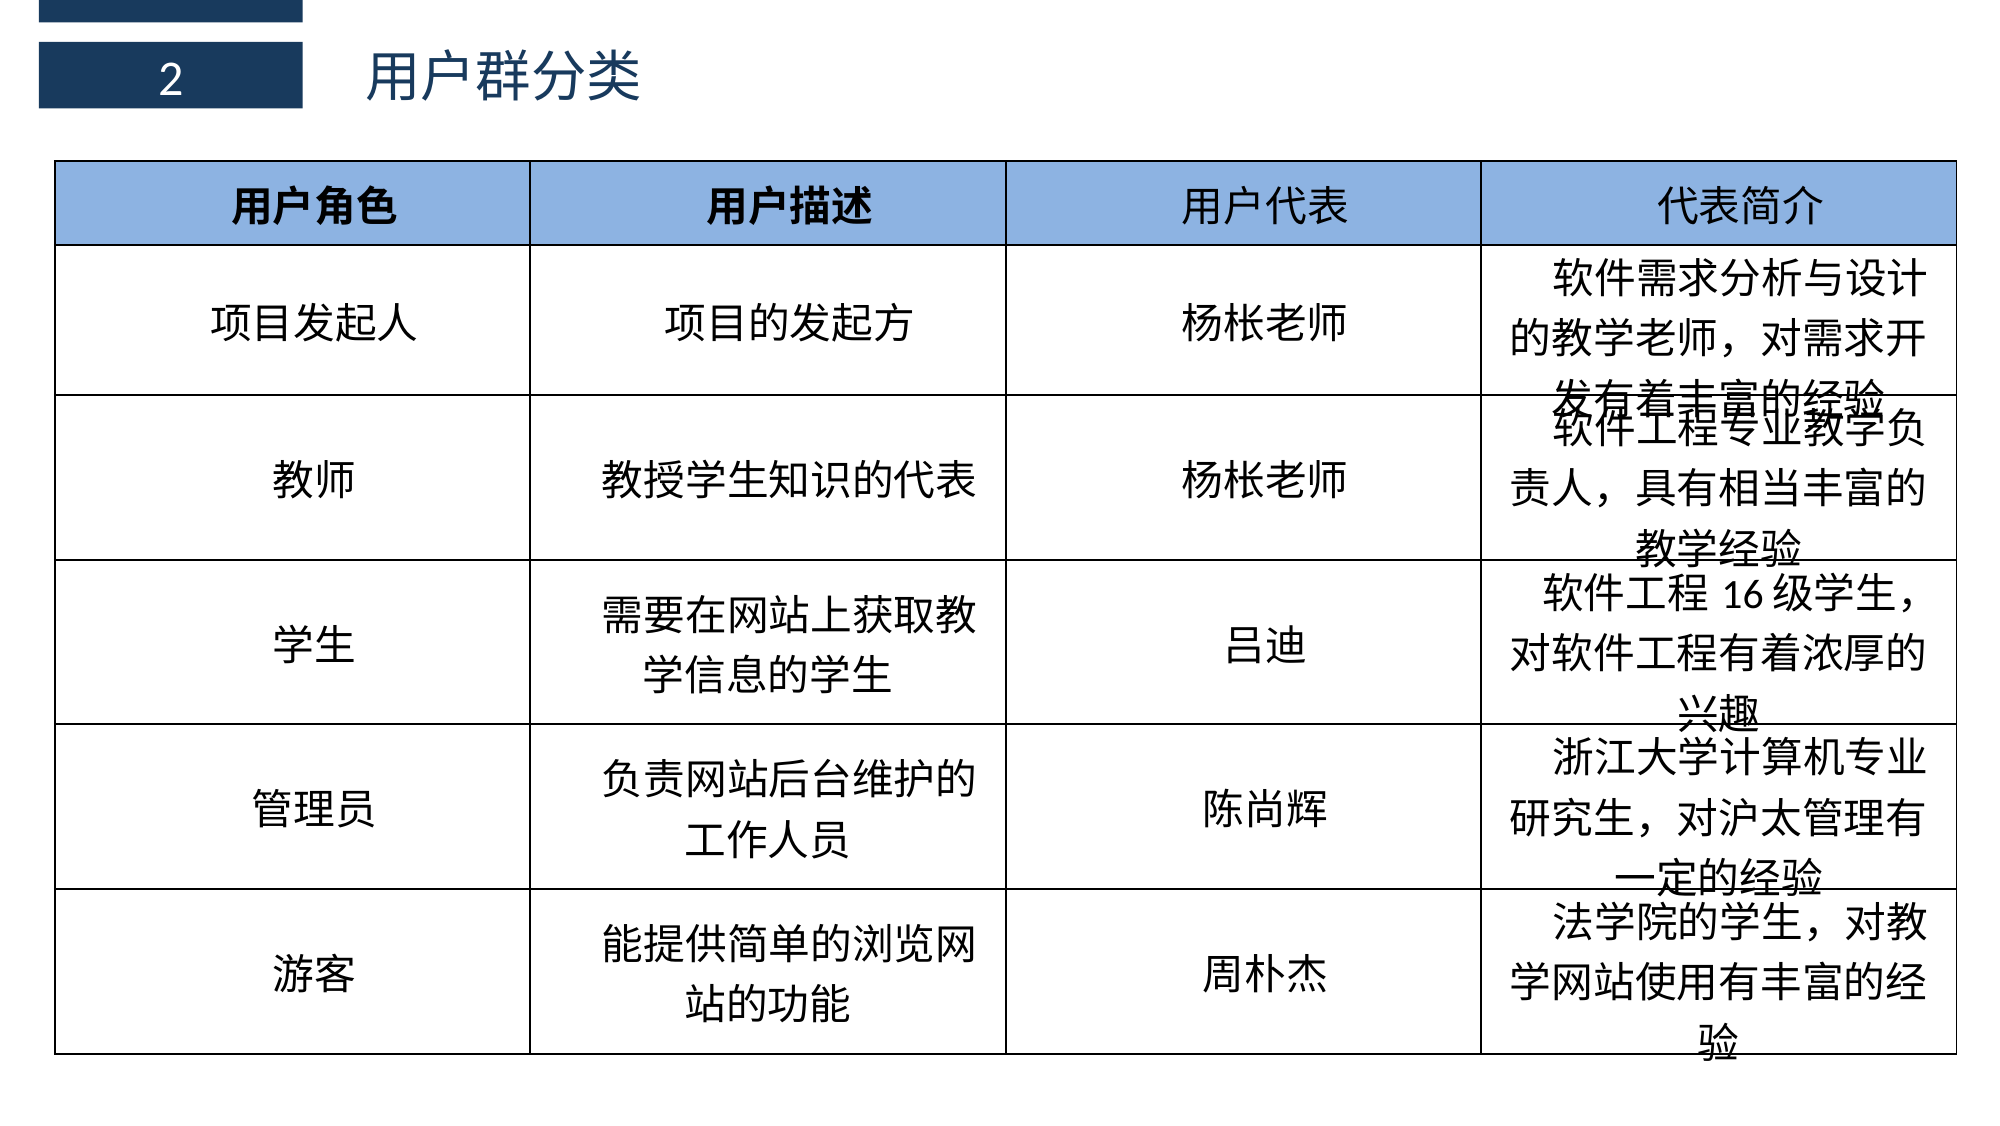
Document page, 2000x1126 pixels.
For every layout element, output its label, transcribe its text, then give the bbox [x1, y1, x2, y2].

table_cell 教授学生知识的代表 [531, 396, 1005, 559]
table_cell 负责网站后台维护的工作人员 [531, 725, 1005, 888]
table_cell 管理员 [56, 725, 529, 888]
table_cell 项目的发起方 [531, 246, 1005, 394]
table_cell 陈尚辉 [1007, 725, 1480, 888]
table_cell 杨枨老师 [1007, 246, 1480, 394]
table_cell 软件工程16级学生，对软件工程有着浓厚的兴趣 [1482, 561, 1956, 723]
text_box 用户群分类 [350, 33, 1344, 115]
text_box [37, 0, 305, 24]
table_cell 软件需求分析与设计的教学老师，对需求开发有着丰富的经验 [1482, 246, 1956, 394]
table_header 代表简介 [1482, 162, 1956, 244]
table_header 用户代表 [1007, 162, 1480, 244]
table_cell 项目发起人 [56, 246, 529, 394]
table_cell 软件工程专业教学负责人，具有相当丰富的教学经验 [1482, 396, 1956, 559]
table_cell 游客 [56, 890, 529, 1053]
table_header 用户角色 [56, 162, 529, 244]
table_cell 周朴杰 [1007, 890, 1480, 1053]
table_cell 法学院的学生，对教学网站使用有丰富的经验 [1482, 890, 1956, 1053]
table_cell 浙江大学计算机专业研究生，对沪太管理有一定的经验 [1482, 725, 1956, 888]
table_cell 吕迪 [1007, 561, 1480, 723]
table_cell 教师 [56, 396, 529, 559]
text_box 2 [37, 40, 305, 111]
table_cell 杨枨老师 [1007, 396, 1480, 559]
table_cell 需要在网站上获取教学信息的学生 [531, 561, 1005, 723]
table_cell 学生 [56, 561, 529, 723]
table_cell 能提供简单的浏览网站的功能 [531, 890, 1005, 1053]
table_header 用户描述 [531, 162, 1005, 244]
